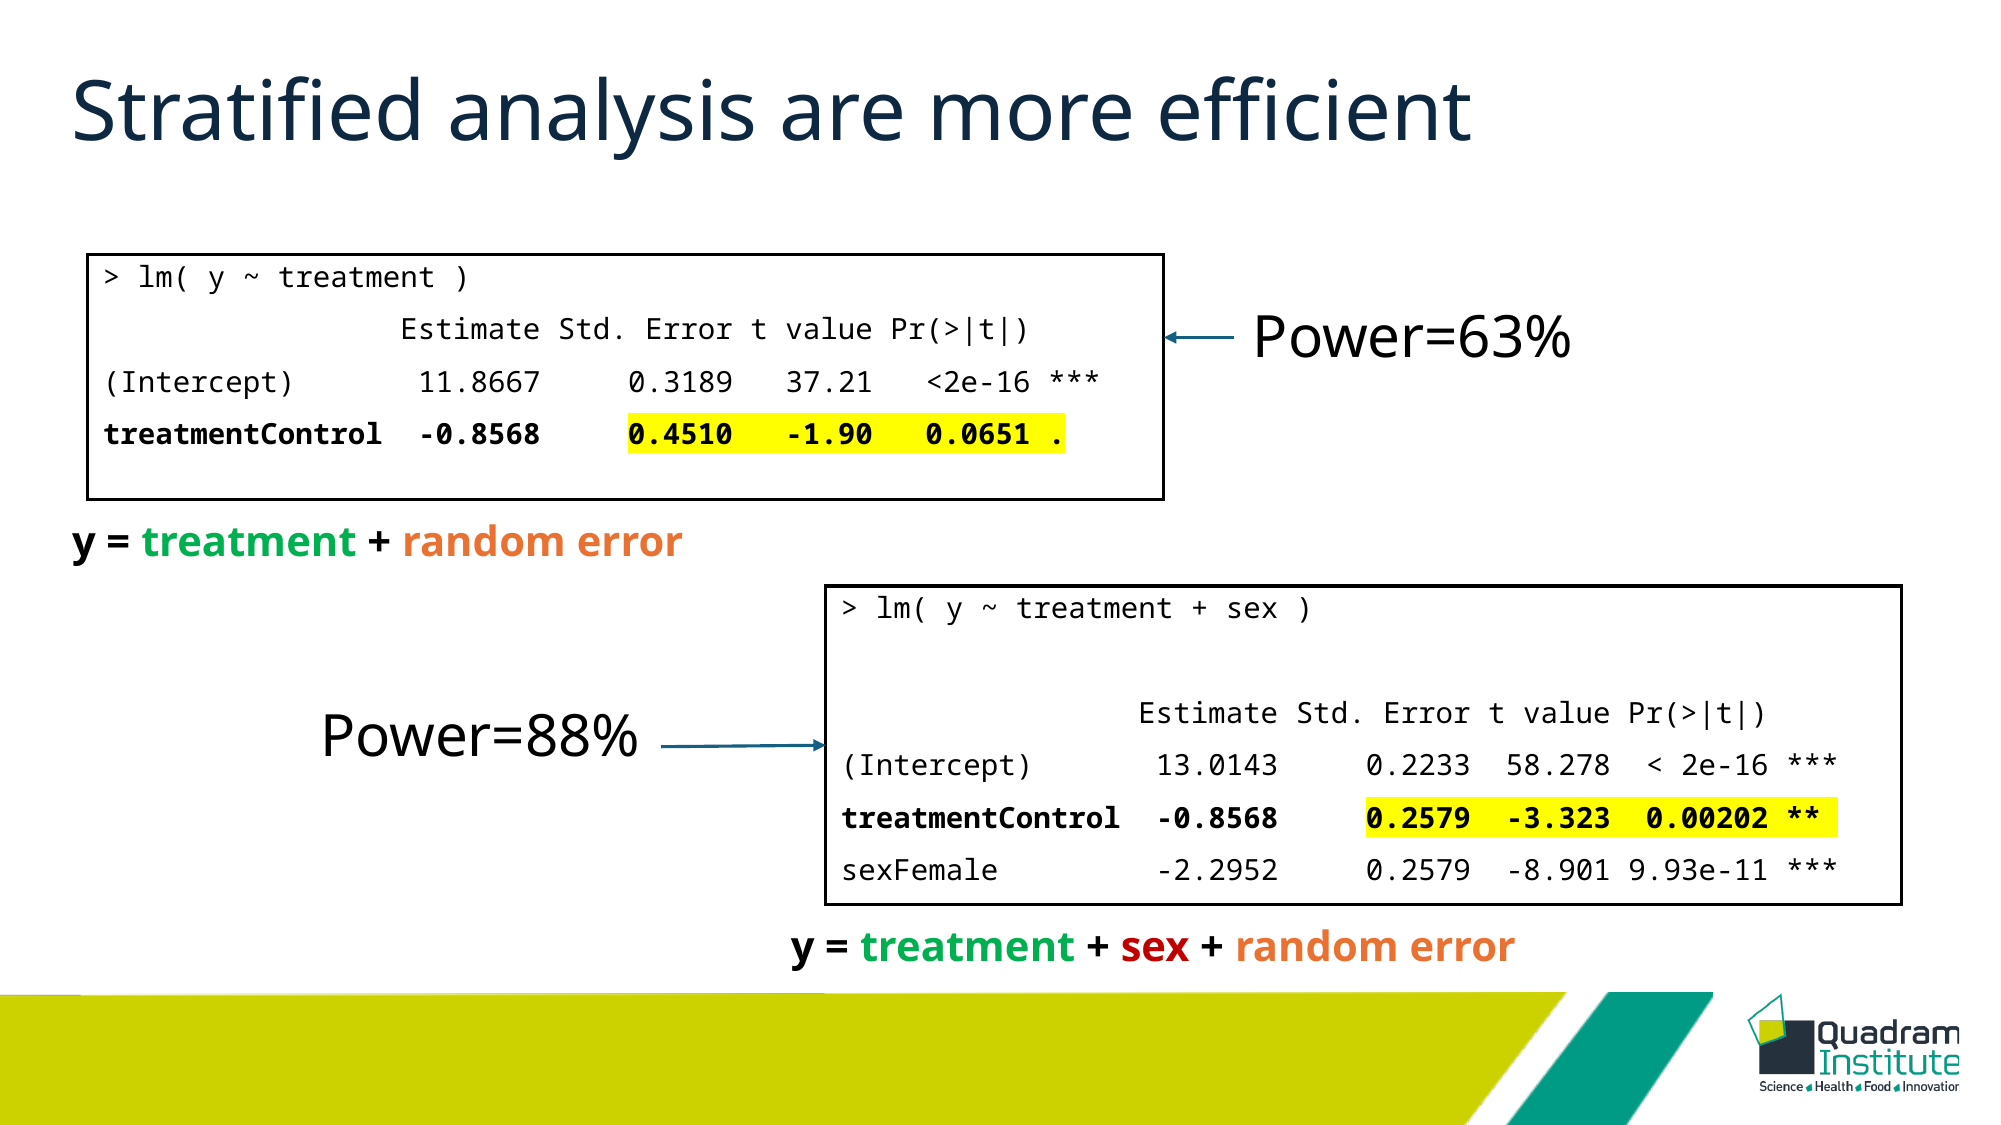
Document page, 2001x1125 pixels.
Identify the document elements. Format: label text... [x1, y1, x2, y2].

list > lm( y ~ treatment + sex ) Estimate Std. Error t value Pr(>|t|) (Intercept) 13.0143 0.2233 58.278 < 2e-16 *** treatmentControl -0.8568 0.2579 -3.323 0.00202 ** sexFemale -2.2952 0.2579 -8.901 9.93e-11 *** [824, 584, 1903, 906]
title Stratified analysis are more efficient [56, 46, 2000, 182]
text_box y = treatment + sex + random error [715, 917, 1591, 1024]
text_box Power=88% [305, 690, 655, 775]
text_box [660, 744, 827, 748]
text_box Power=63% [1238, 291, 1588, 377]
text_box > lm( y ~ treatment ) Estimate Std. Error t value Pr(>|t|) (Intercept) 11.8667 0.3189 37.21 <2e-16 *** treatmentControl -0.8568 0.4510 -1.90 0.0651 . [86, 253, 1165, 501]
text_box y = treatment + random error [56, 506, 699, 572]
